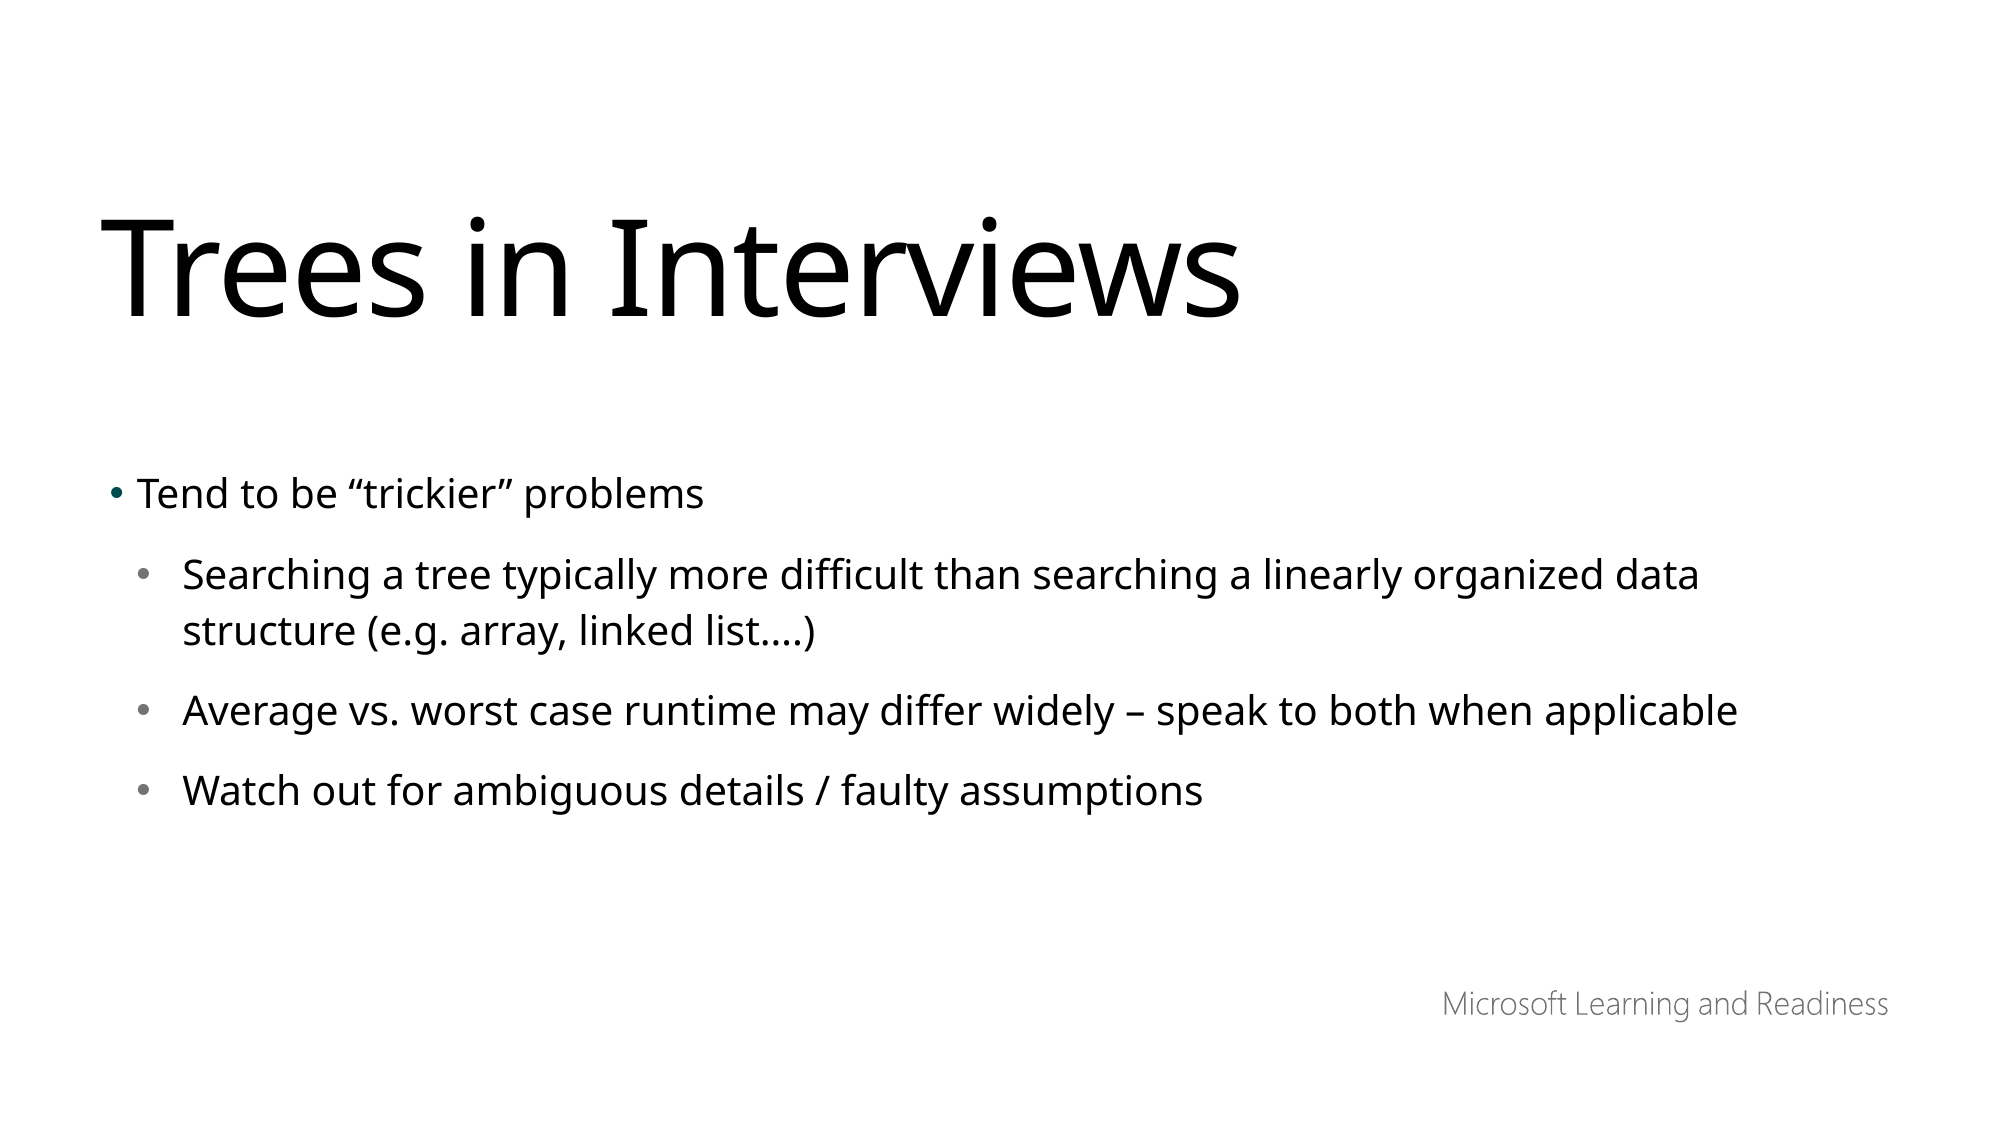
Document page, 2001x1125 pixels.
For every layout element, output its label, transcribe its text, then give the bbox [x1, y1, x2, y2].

list Trees in Interviews [100, 200, 1876, 327]
list Tend to be “trickier” problems Searching a tree typically more difficult than searching a linearly organized data structure (e.g. array, linked list….) Average vs. worst case runtime may differ widely – speak to both when applicable Watch out for ambiguous details / faulty assumptions [109, 461, 1877, 951]
